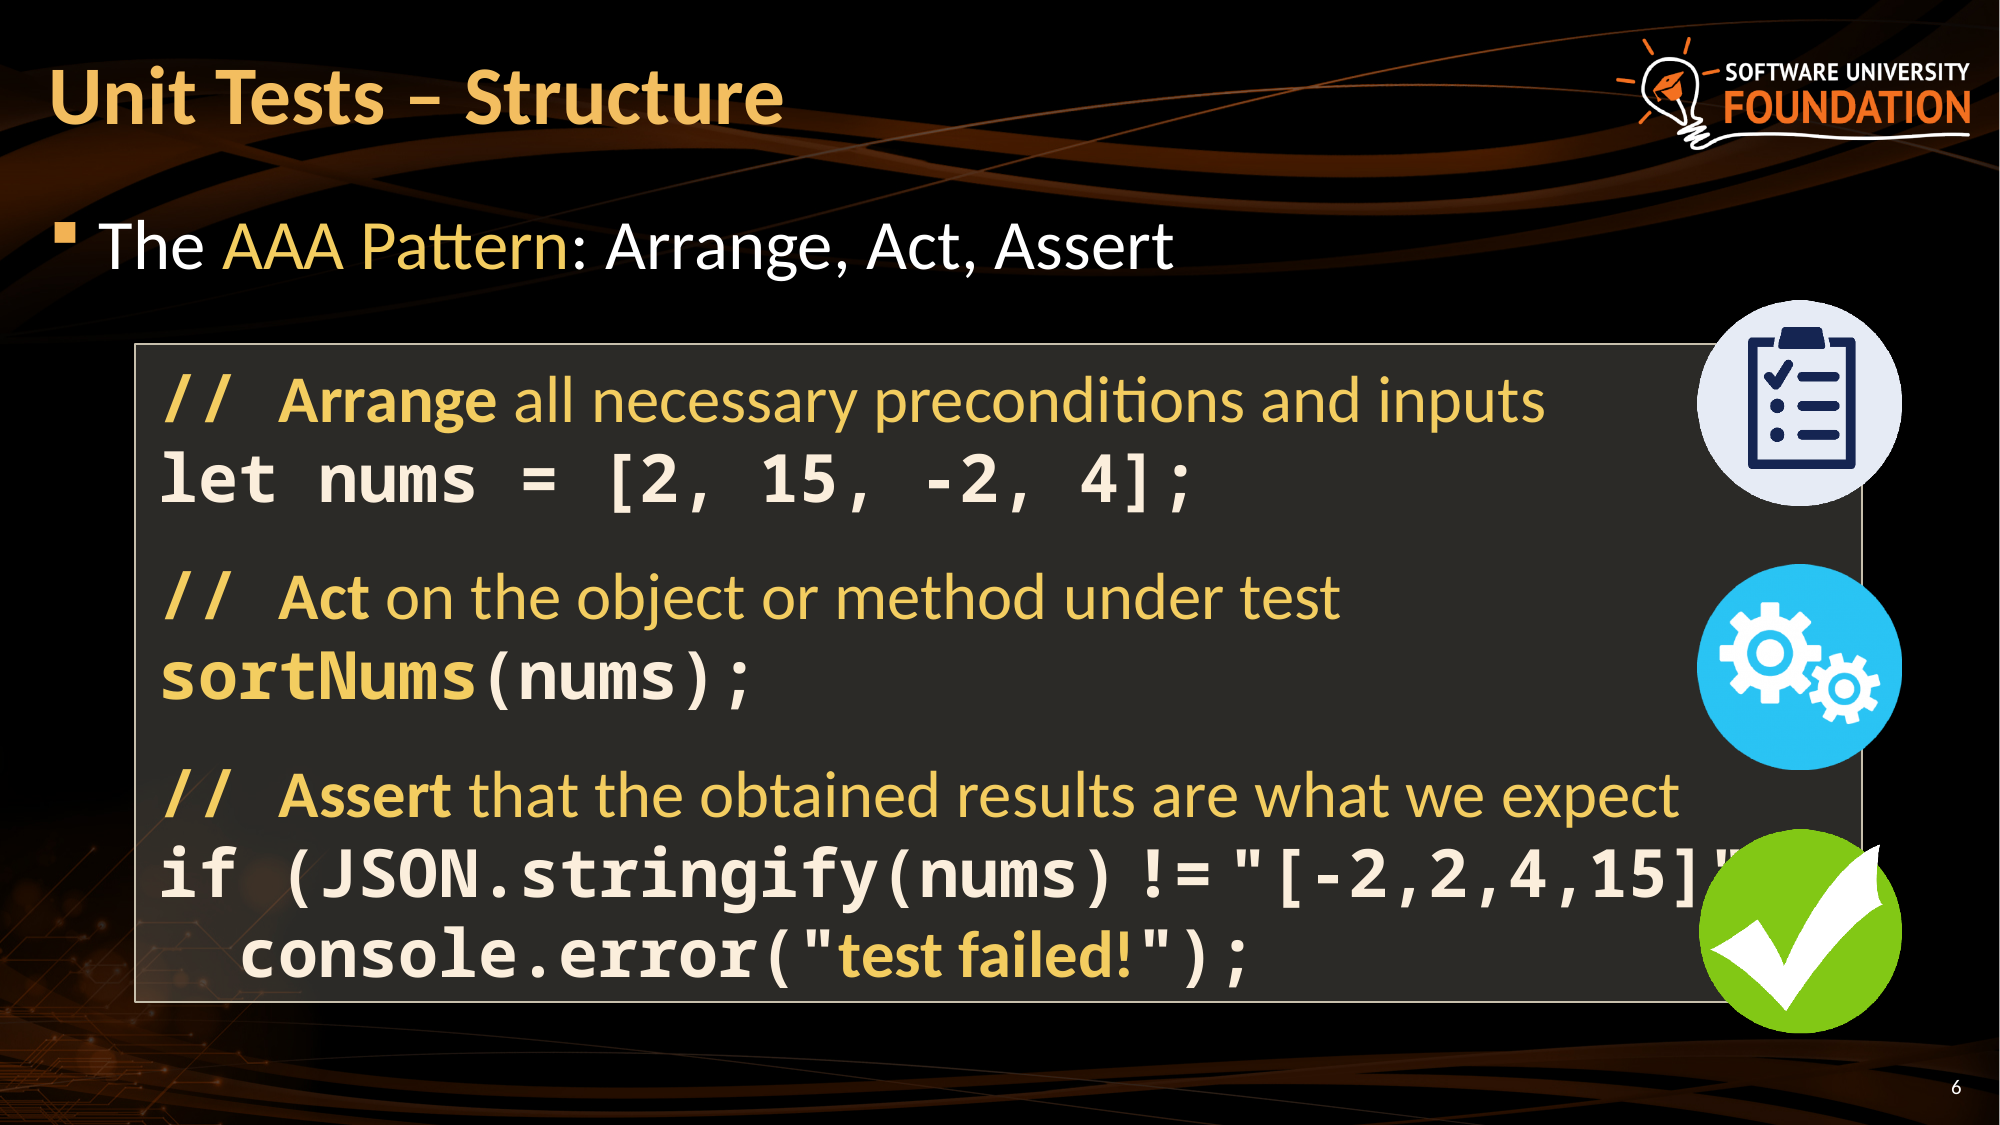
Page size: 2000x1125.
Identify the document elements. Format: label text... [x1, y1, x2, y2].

list The AAA Pattern: Arrange, Act, Assert [31, 188, 1968, 1103]
picture [0, 0, 2000, 1125]
title Unit Tests – Structure [30, 6, 1602, 189]
text_box // Arrange all necessary preconditions and inputs let nums = [2, 15, -2, 4]; // Act on the object or method under test sortNums(nums); // Assert that the obtained results are what we expect if (JSON.stringify(nums) != "[-2,2,4,15]") console.error("test failed!"); [135, 343, 1863, 1003]
